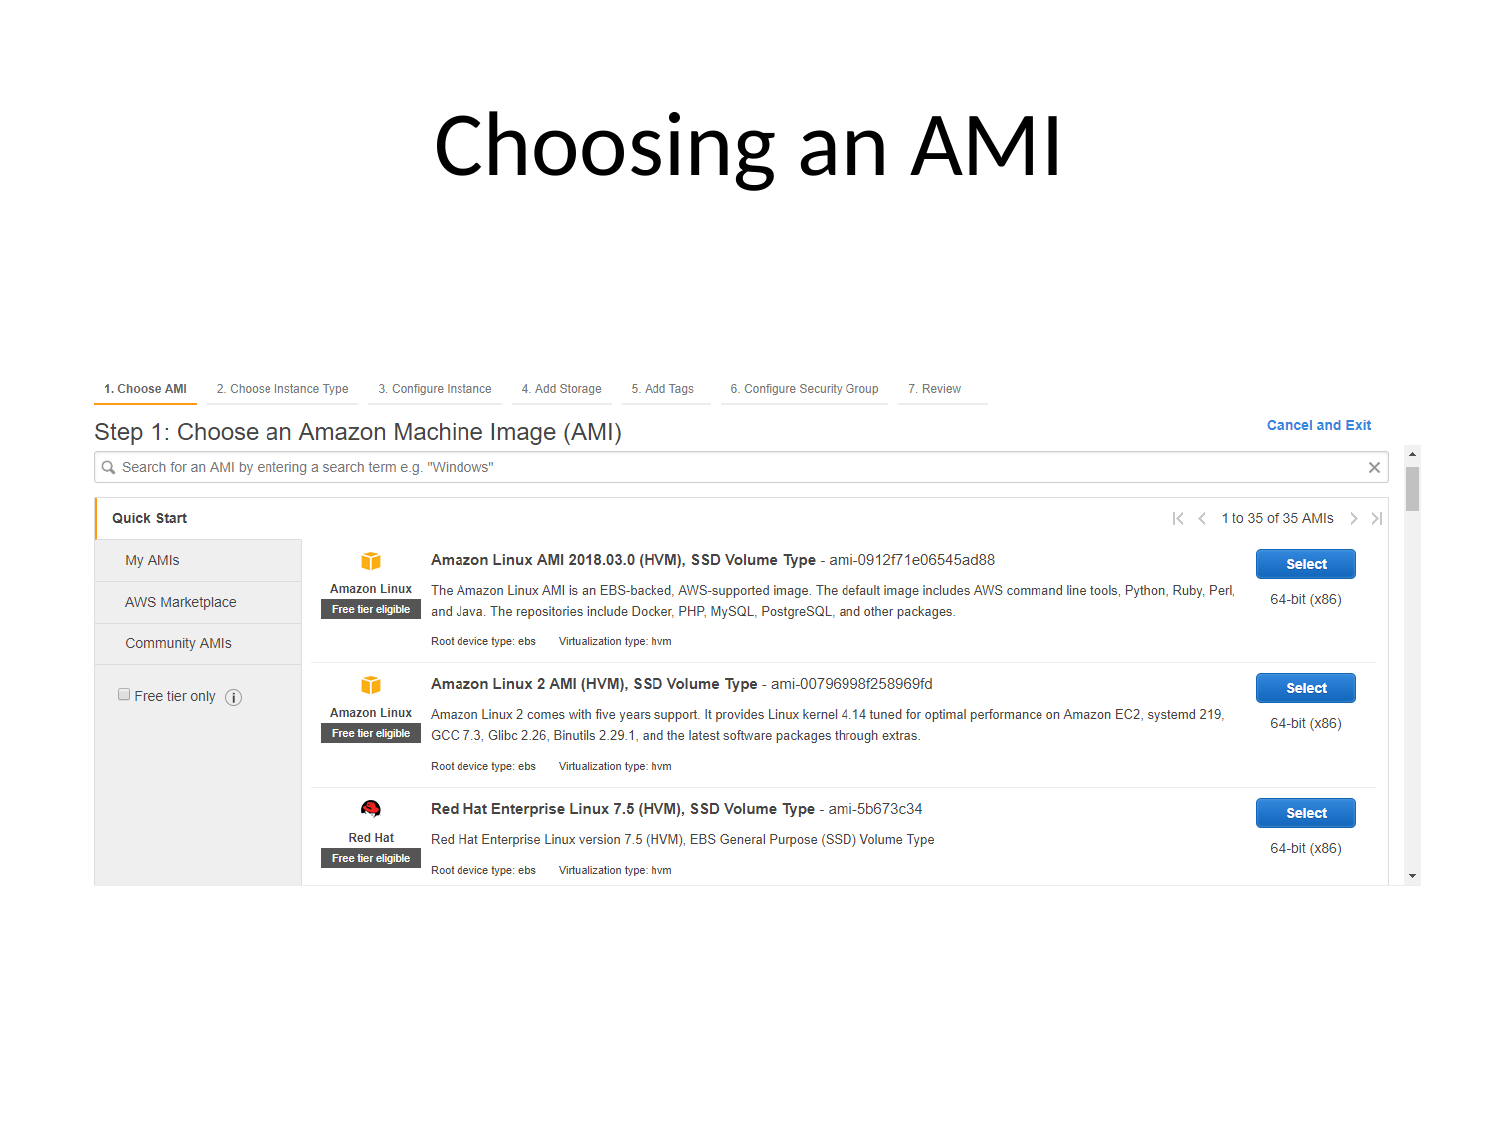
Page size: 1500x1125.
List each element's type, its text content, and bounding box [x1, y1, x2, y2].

title Choosing an AMI [75, 45, 1425, 233]
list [74, 364, 1426, 903]
